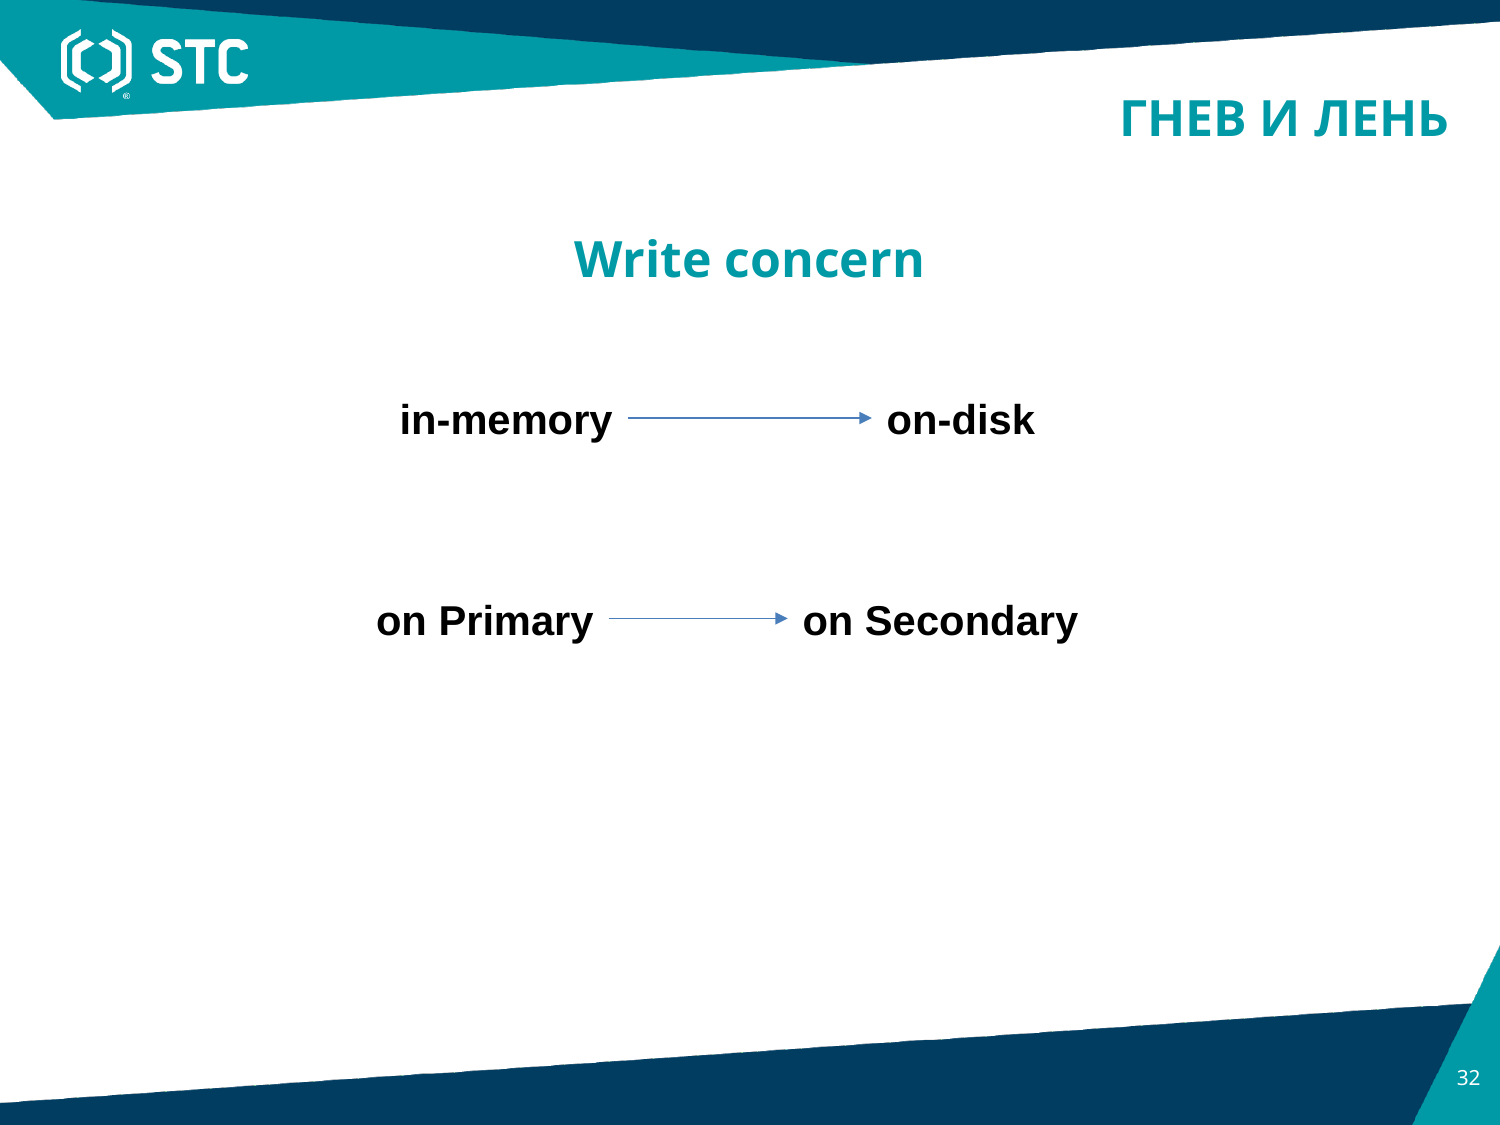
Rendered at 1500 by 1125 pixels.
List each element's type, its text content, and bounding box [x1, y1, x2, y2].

text_box Write concern [135, 219, 1365, 303]
text_box on Primary [361, 586, 609, 651]
picture [0, 0, 1500, 1125]
text_box on Secondary [787, 586, 1094, 651]
text_box on-disk [871, 385, 1051, 451]
text_box in-memory [384, 385, 628, 451]
text_box ГНЕВ И ЛЕНЬ [1104, 78, 1483, 161]
